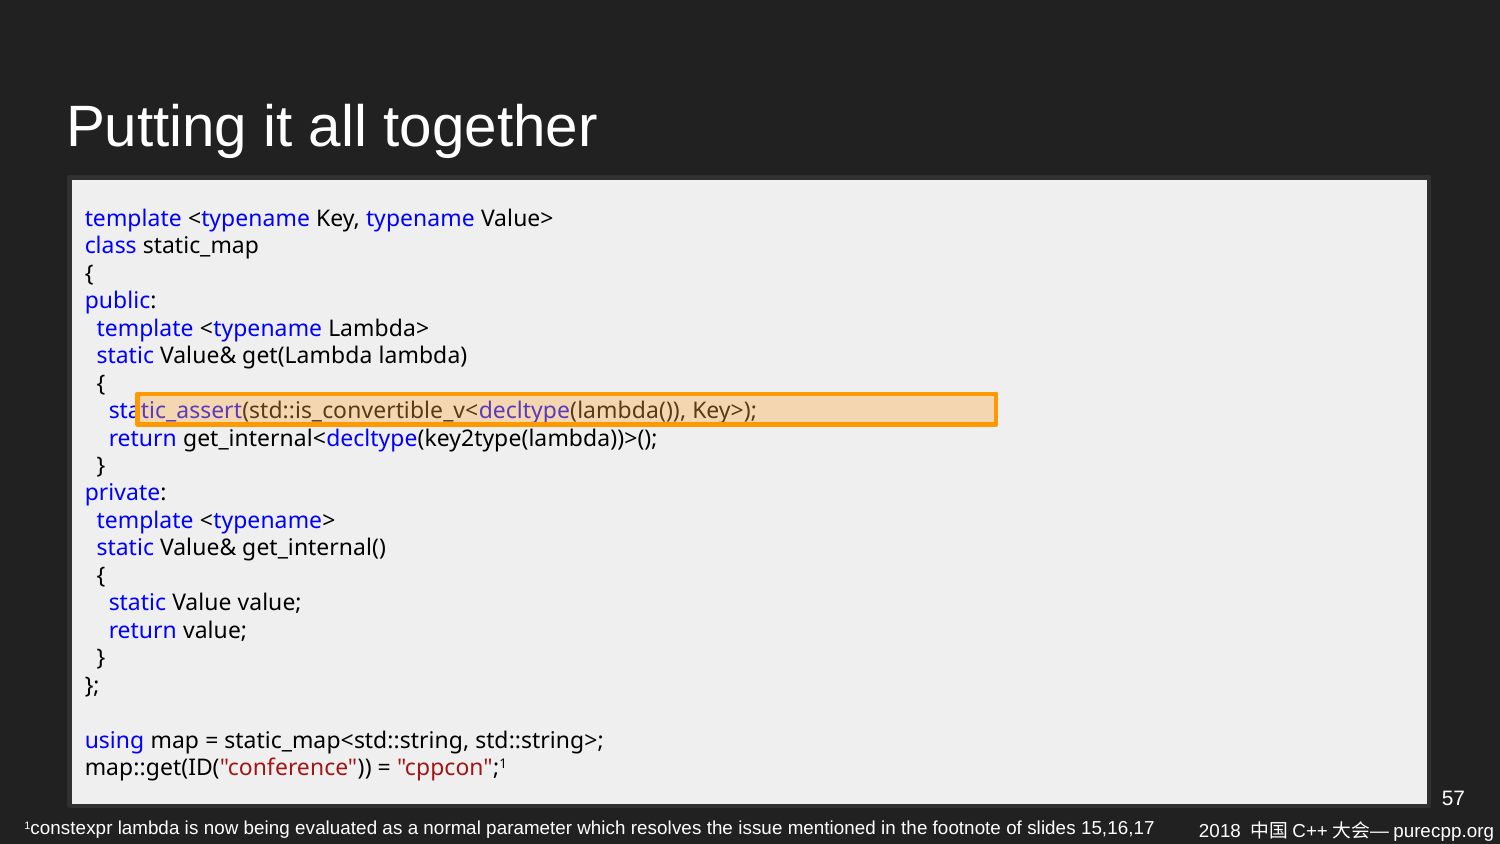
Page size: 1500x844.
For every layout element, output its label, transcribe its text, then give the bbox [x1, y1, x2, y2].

title Putting it all together [51, 72, 1449, 167]
text_box [137, 393, 997, 425]
text_box template <typename Key, typename Value> class static_map { public: template <typename Lambda> static Value& get(Lambda lambda) { static_assert(std::is_convertible_v<decltype(lambda()), Key>); return get_internal<decltype(key2type(lambda))>(); } private: template <typename> static Value& get_internal() { static Value value; return value; } }; using map = static_map<std::string, std::string>; map::get(ID("conference")) = "cppcon";1 [69, 177, 1430, 806]
text_box 1constexpr lambda is now being evaluated as a normal parameter which resolves the issue mentioned in the footnote of slides 15,16,17 [9, 800, 1186, 844]
slide_number 57 [1389, 764, 1480, 830]
